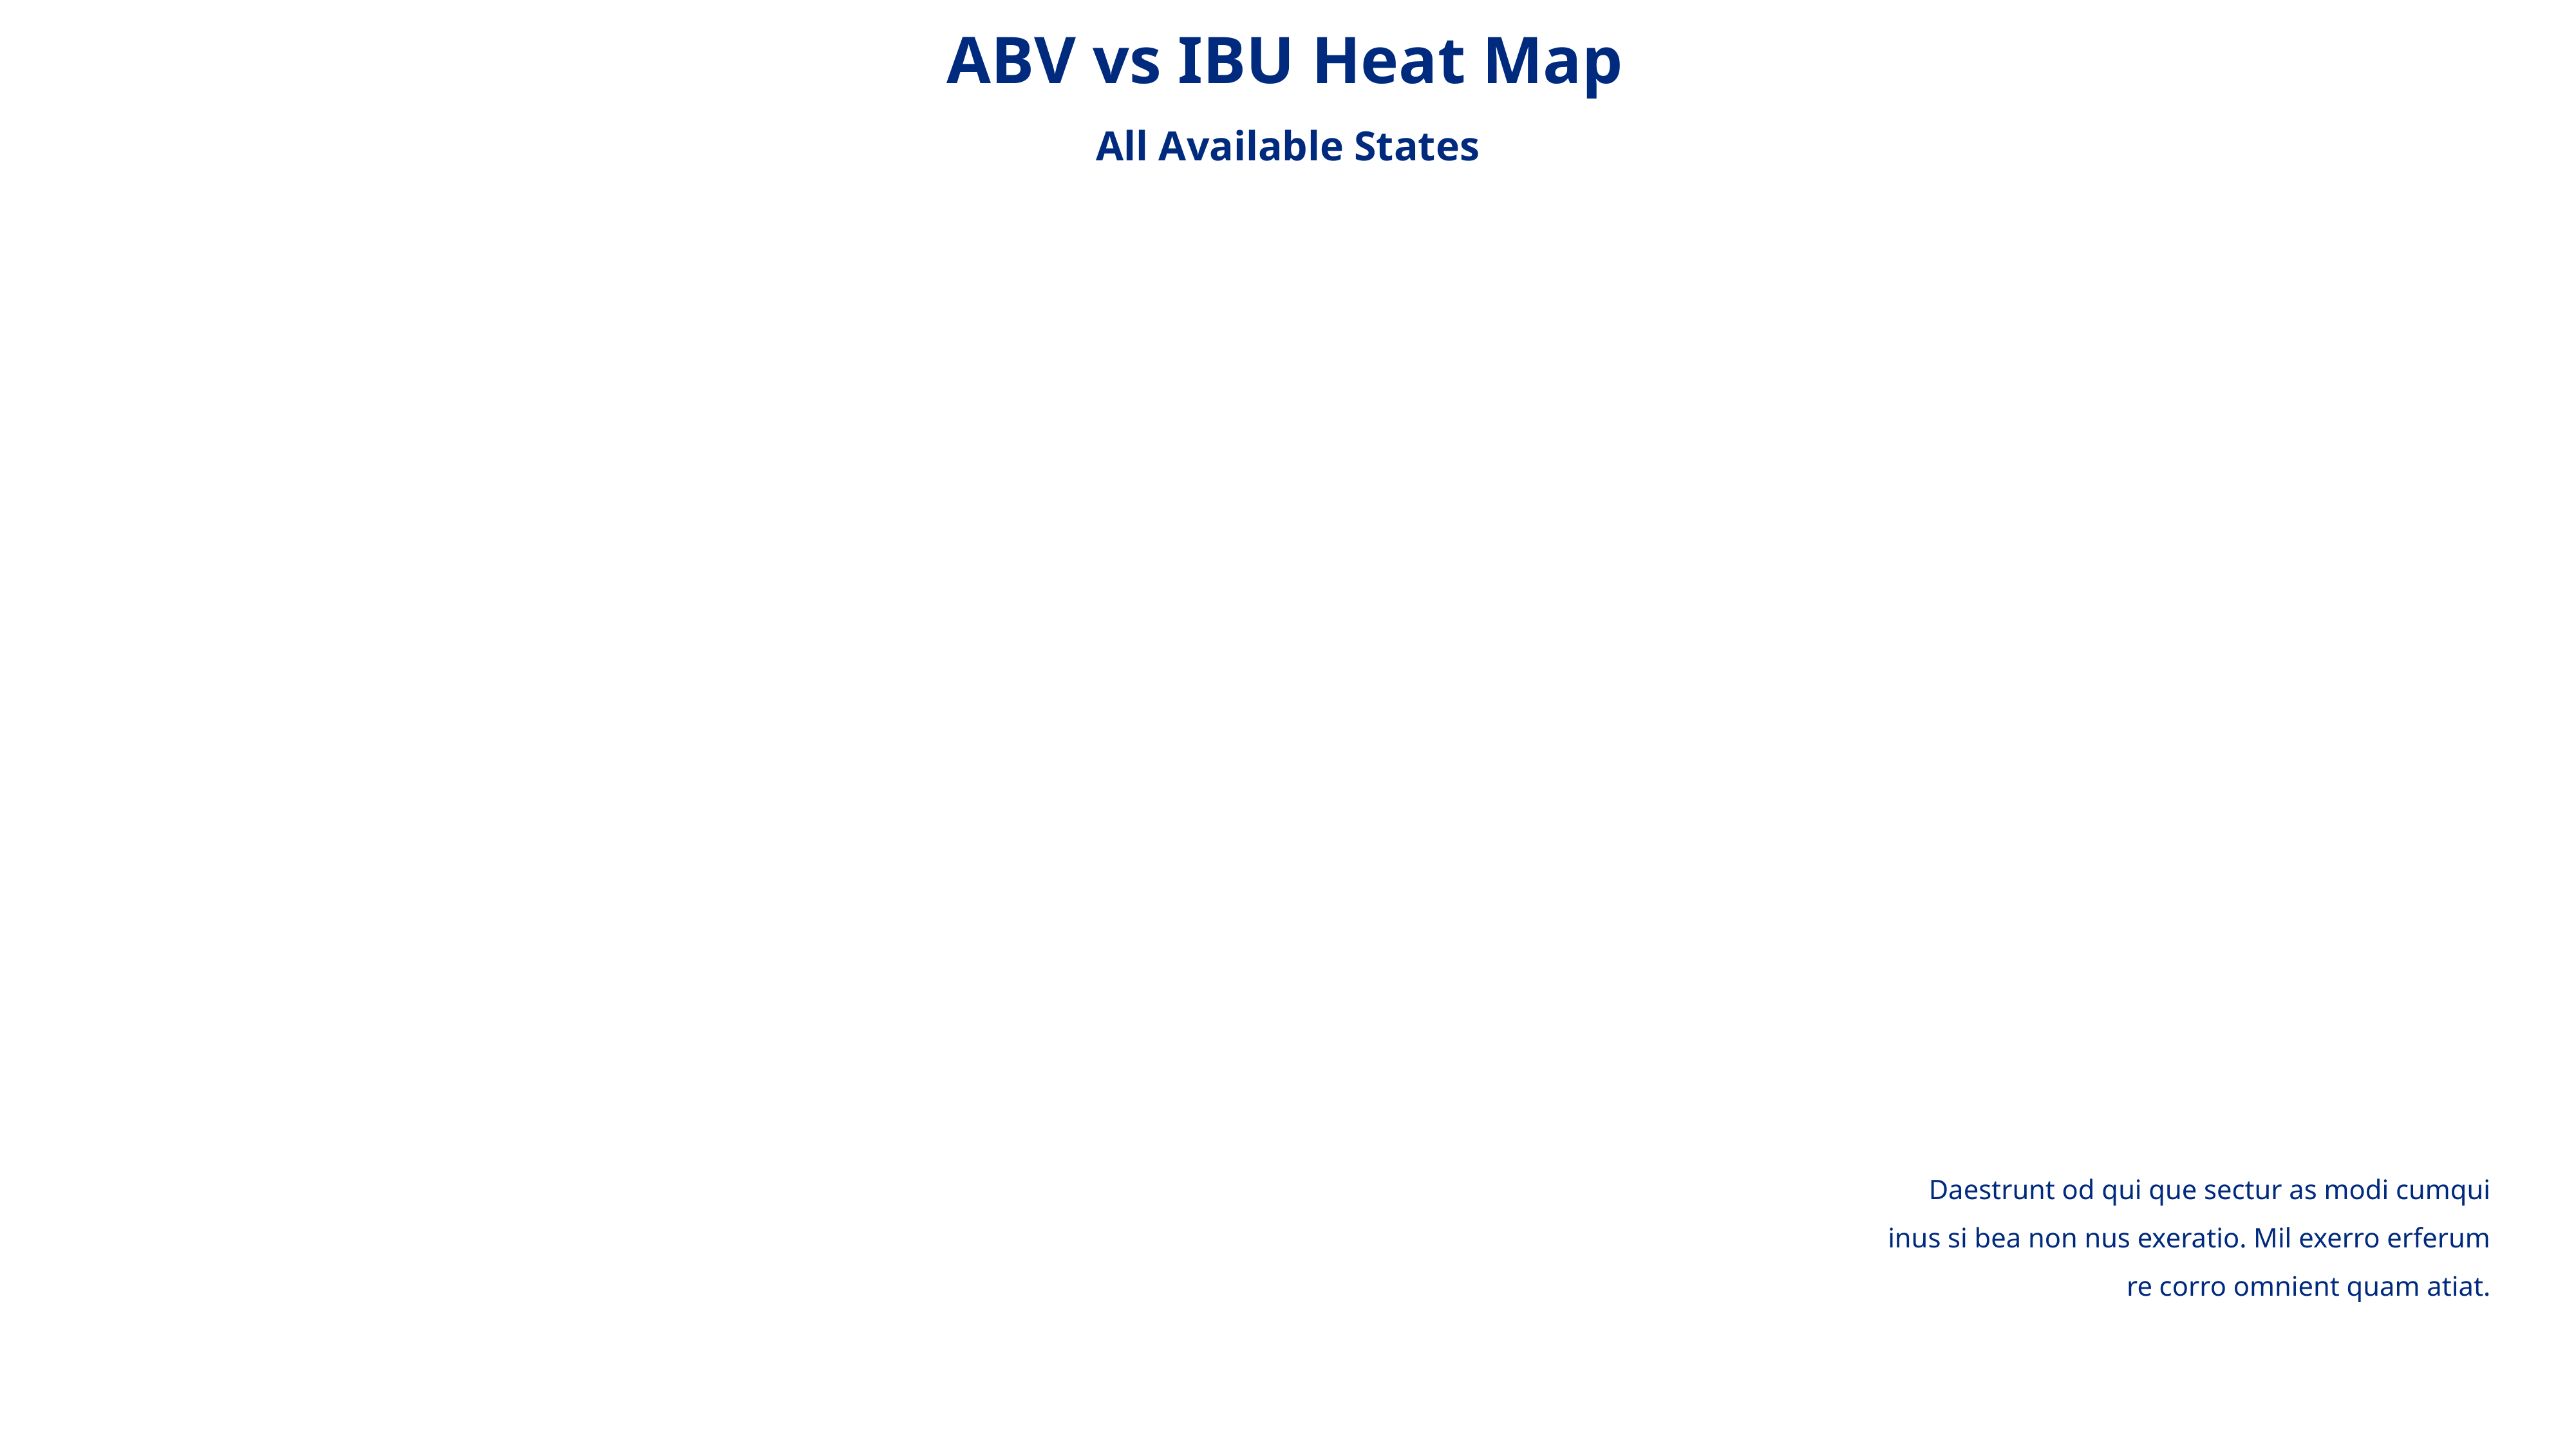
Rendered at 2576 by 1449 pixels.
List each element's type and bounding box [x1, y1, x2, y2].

text_box [0, 0, 2576, 1449]
